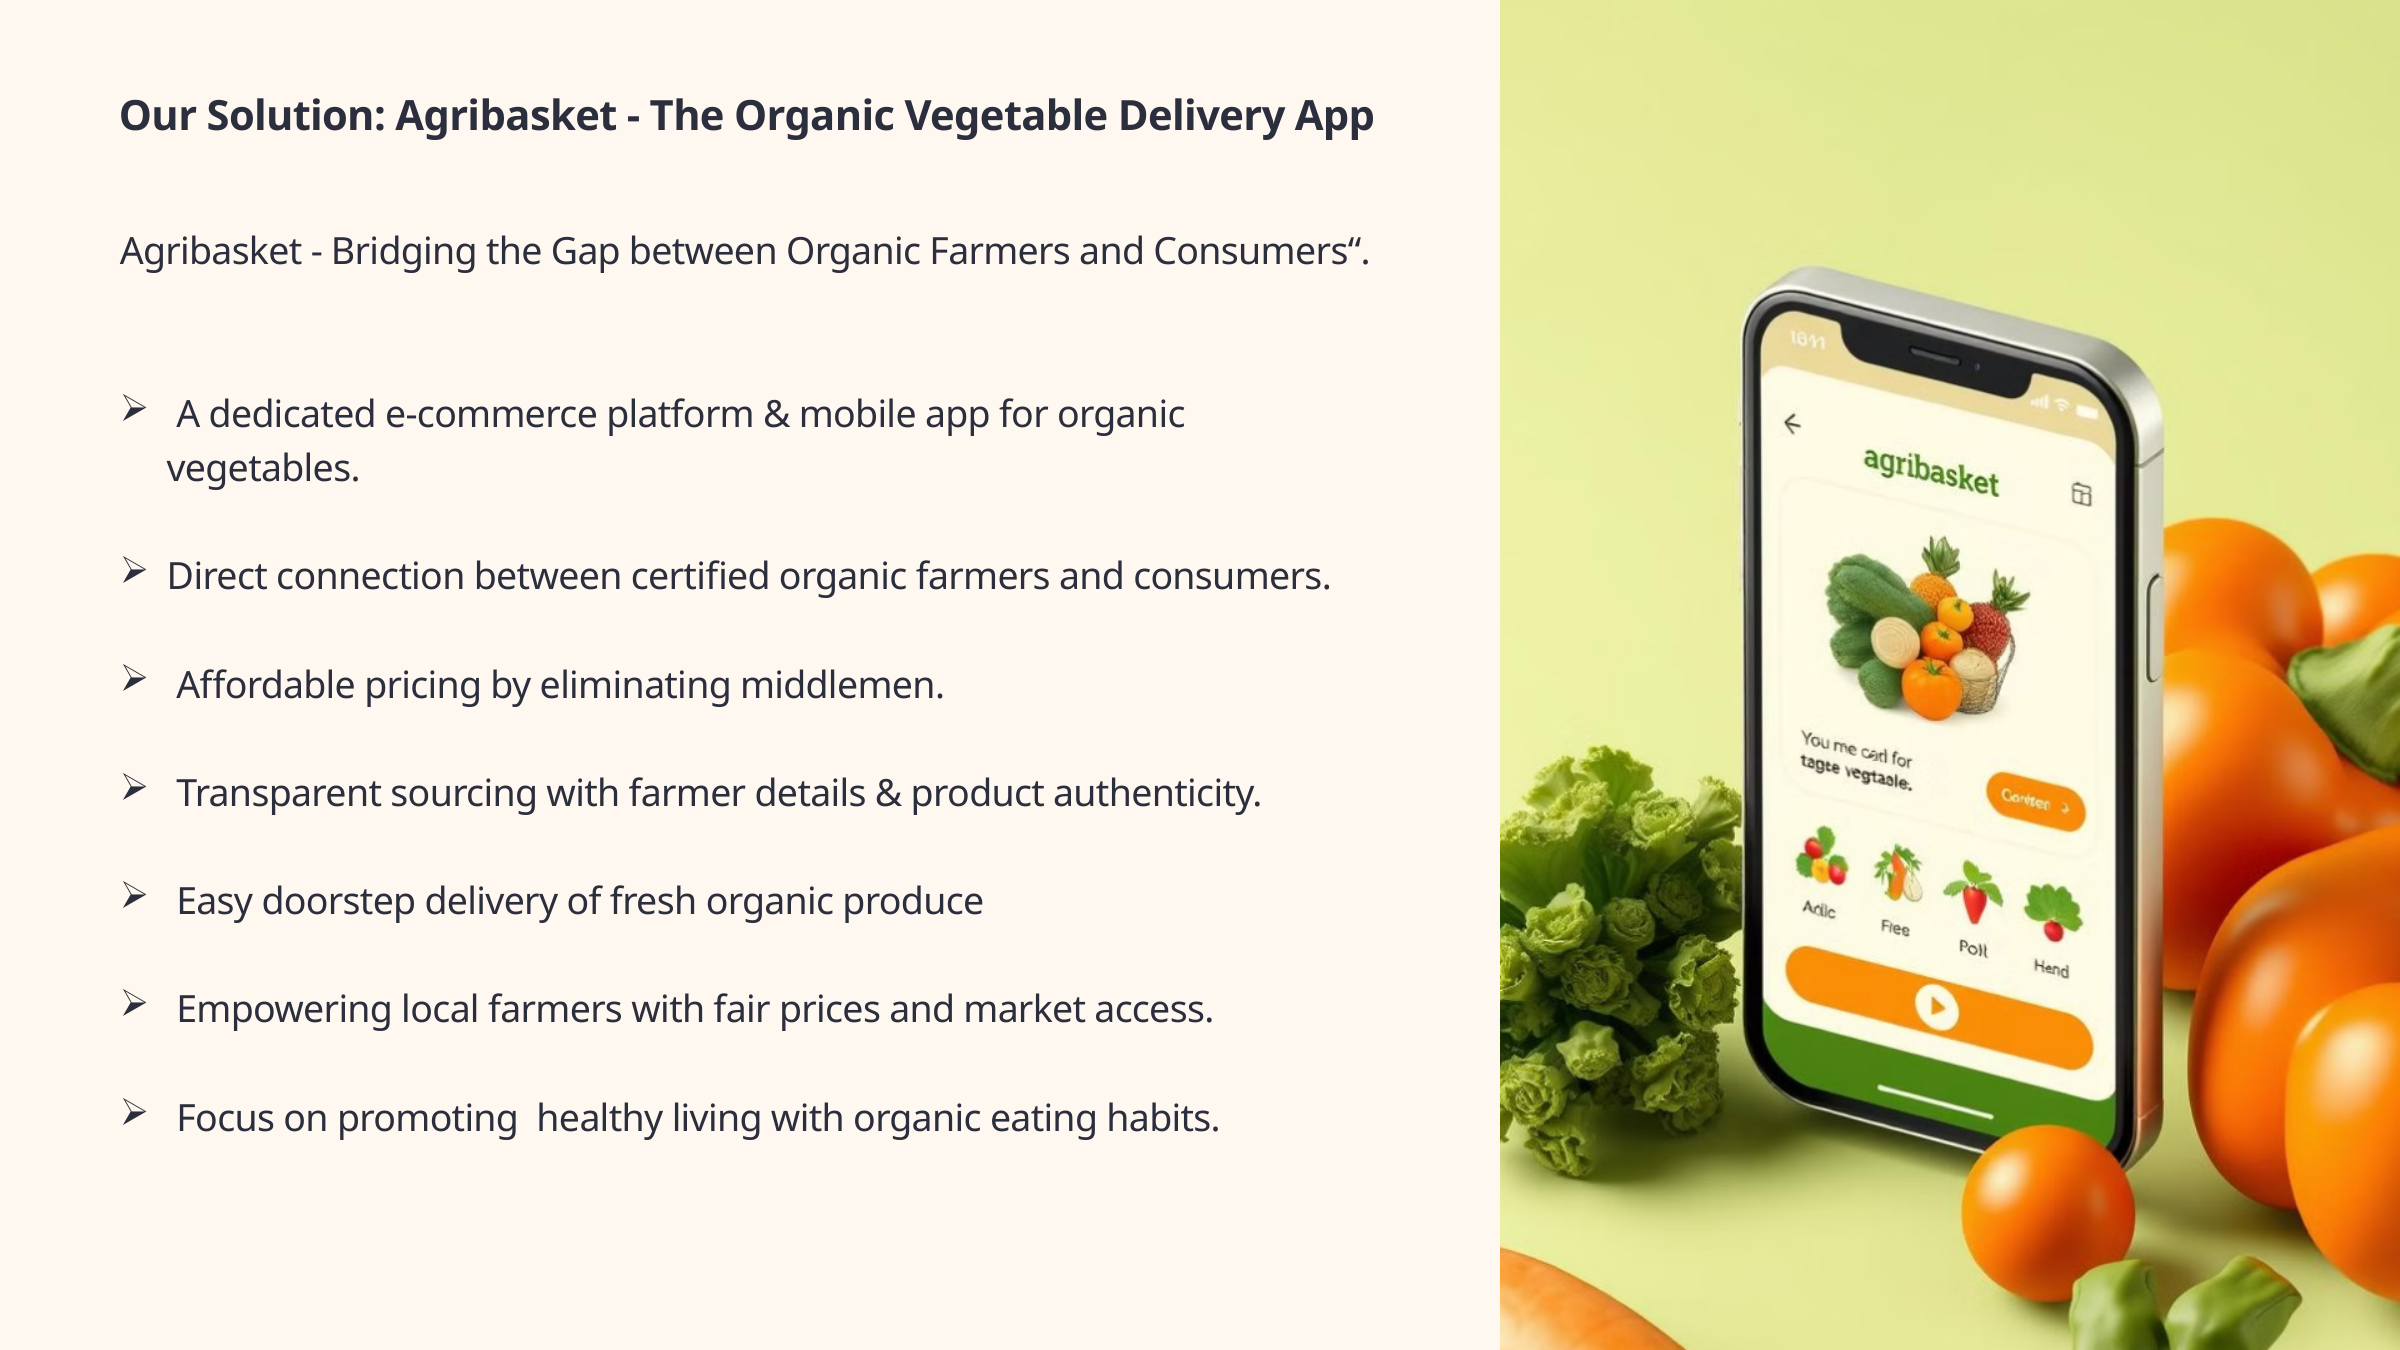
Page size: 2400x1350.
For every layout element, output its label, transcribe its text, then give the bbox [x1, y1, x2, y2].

text_box Agribasket - Bridging the Gap between Organic Farmers and Consumers“. A dedicated e-commerce platform & mobile app for organic vegetables. Direct connection between certified organic farmers and consumers. Affordable pricing by eliminating middlemen. Transparent sourcing with farmer details & product authenticity. Easy doorstep delivery of fresh organic produce Empowering local farmers with fair prices and market access. Focus on promoting healthy living with organic eating habits. [119, 218, 1381, 871]
picture [1499, 0, 2400, 1350]
text_box Our Solution: Agribasket - The Organic Vegetable Delivery App [118, 84, 1380, 140]
